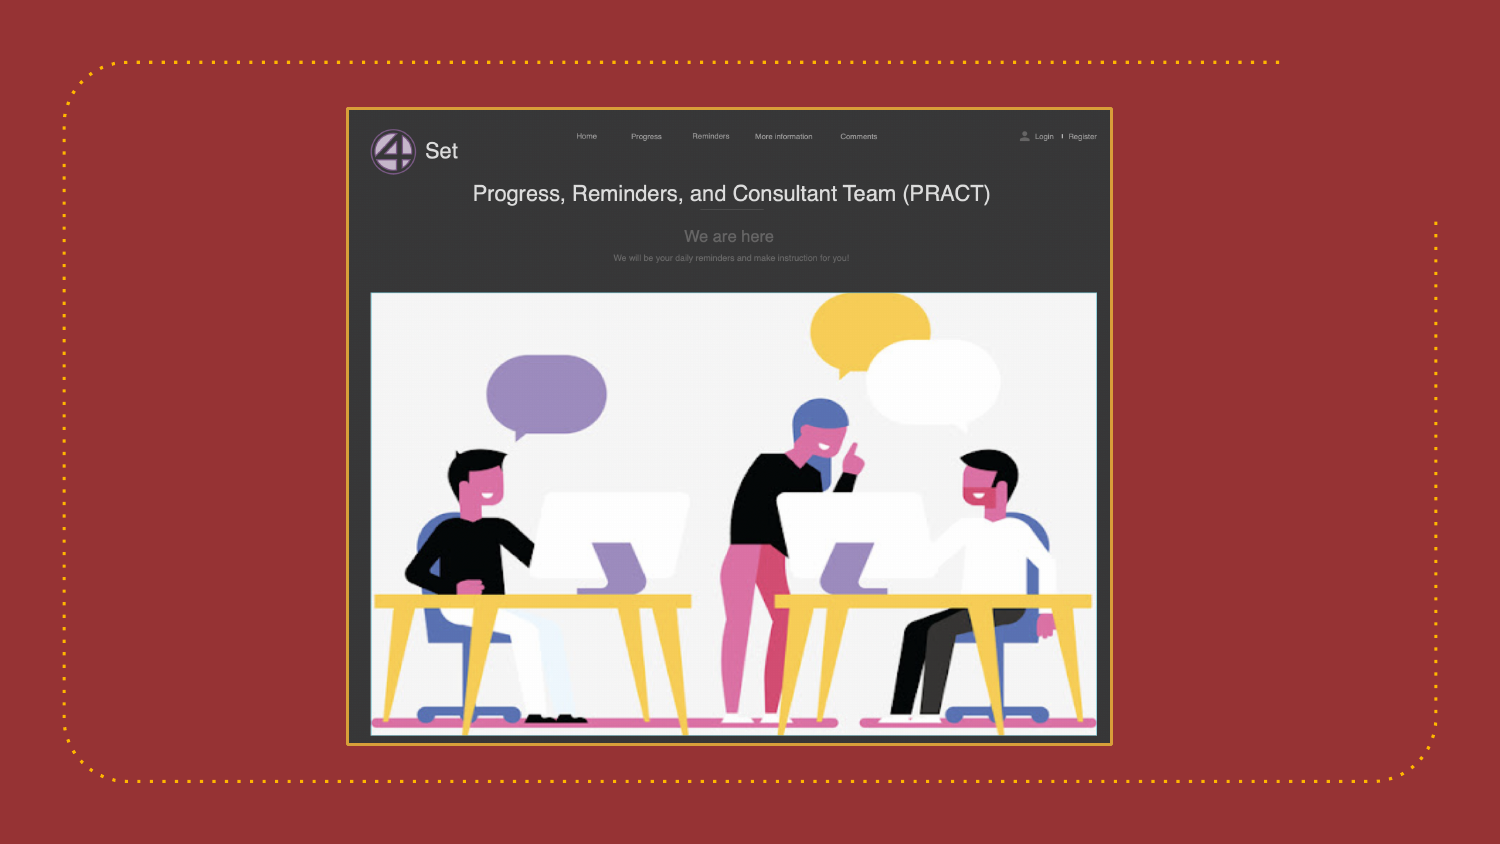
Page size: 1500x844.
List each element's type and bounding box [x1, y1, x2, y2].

picture [349, 110, 1110, 743]
